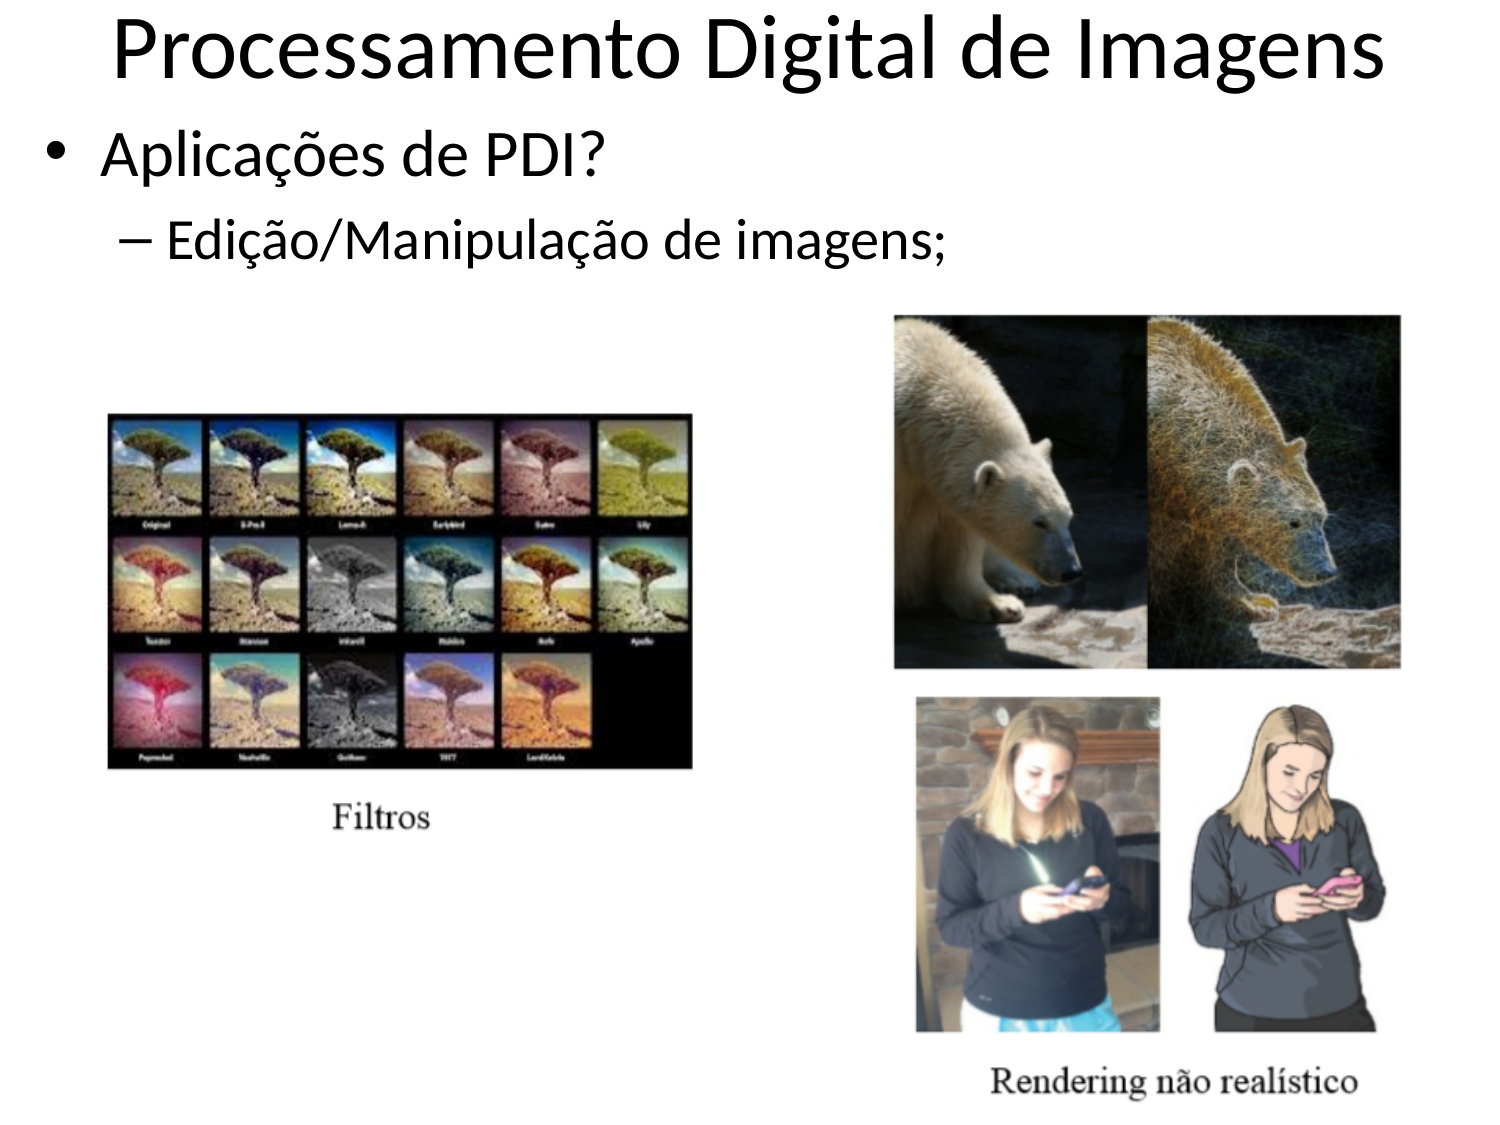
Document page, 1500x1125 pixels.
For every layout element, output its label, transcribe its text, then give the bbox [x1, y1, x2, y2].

picture [58, 284, 1442, 1118]
title Processamento Digital de Imagens [75, 0, 1425, 101]
list Aplicações de PDI? Edição/Manipulação de imagens; [29, 101, 1471, 1106]
